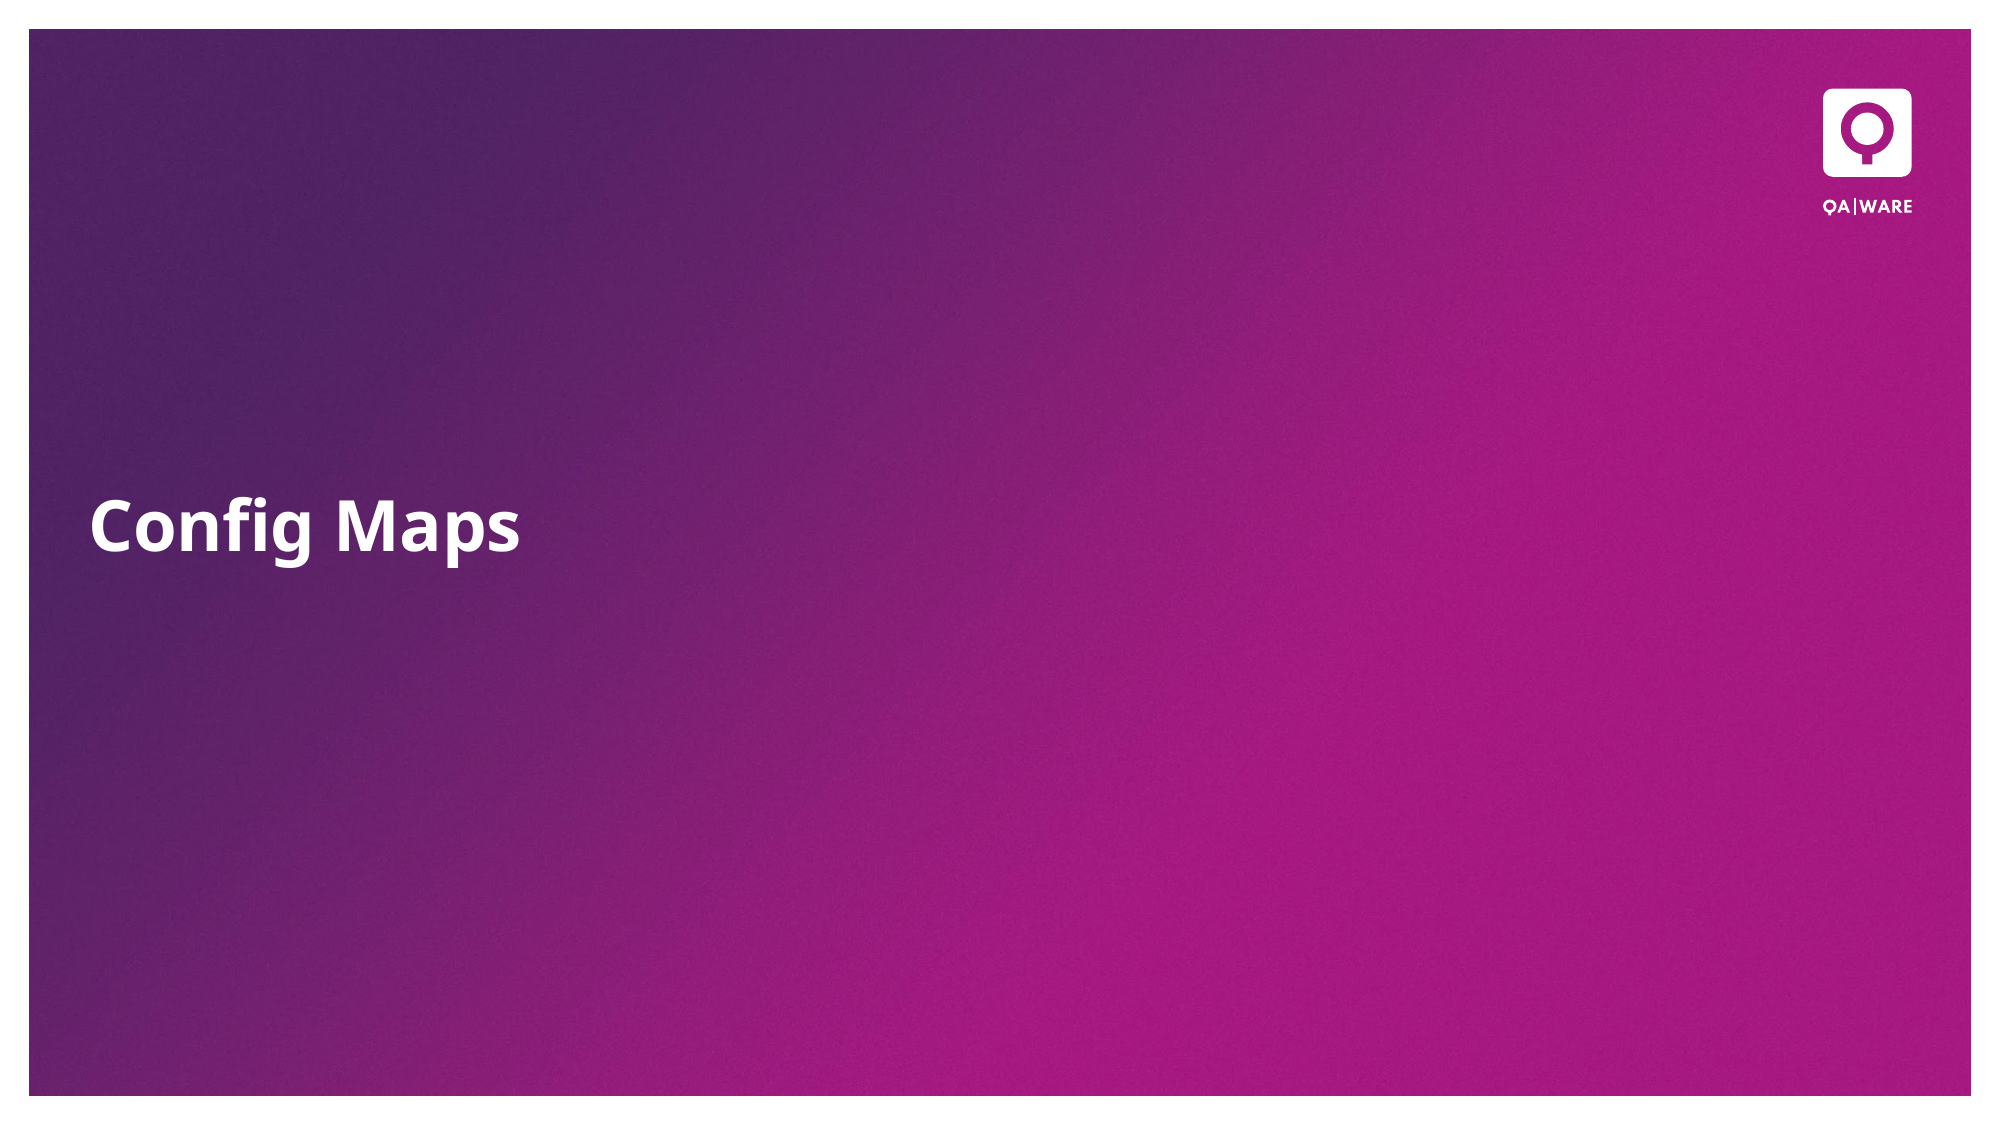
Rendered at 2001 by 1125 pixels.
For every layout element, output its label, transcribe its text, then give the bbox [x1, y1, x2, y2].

picture [29, 29, 1971, 1096]
text_box Config Maps [88, 472, 1506, 768]
